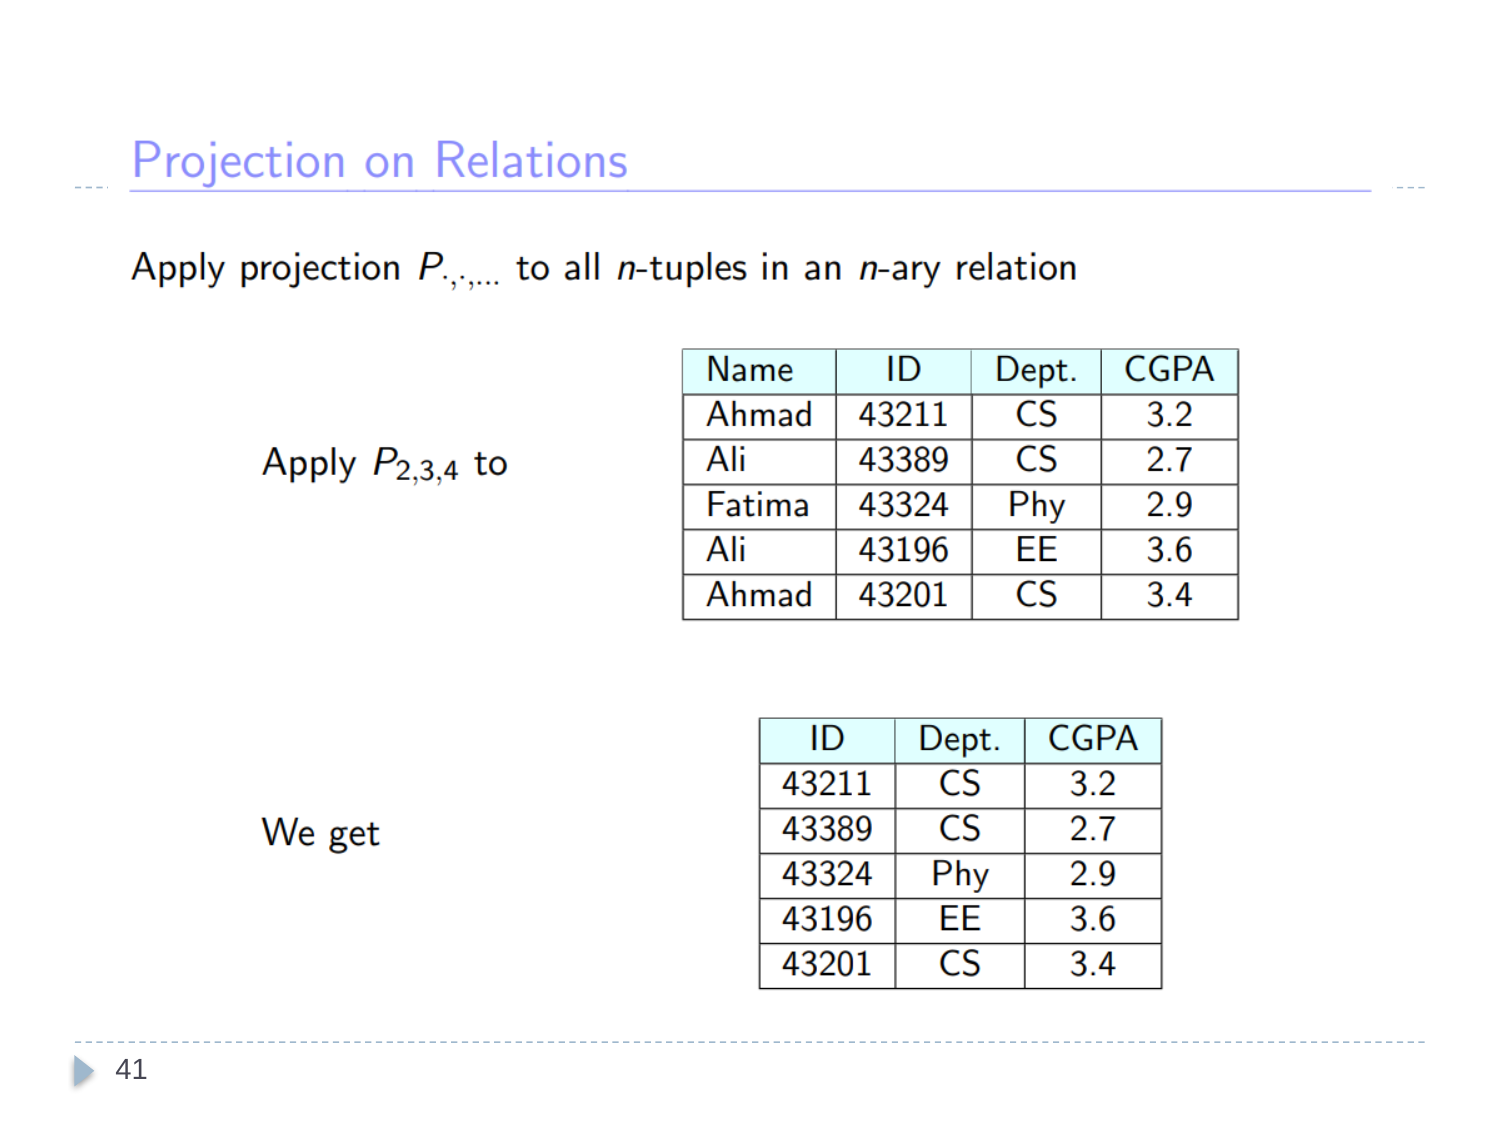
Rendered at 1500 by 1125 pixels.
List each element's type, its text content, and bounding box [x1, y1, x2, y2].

slide_number 41 [100, 1042, 426, 1103]
picture [107, 117, 1393, 1008]
